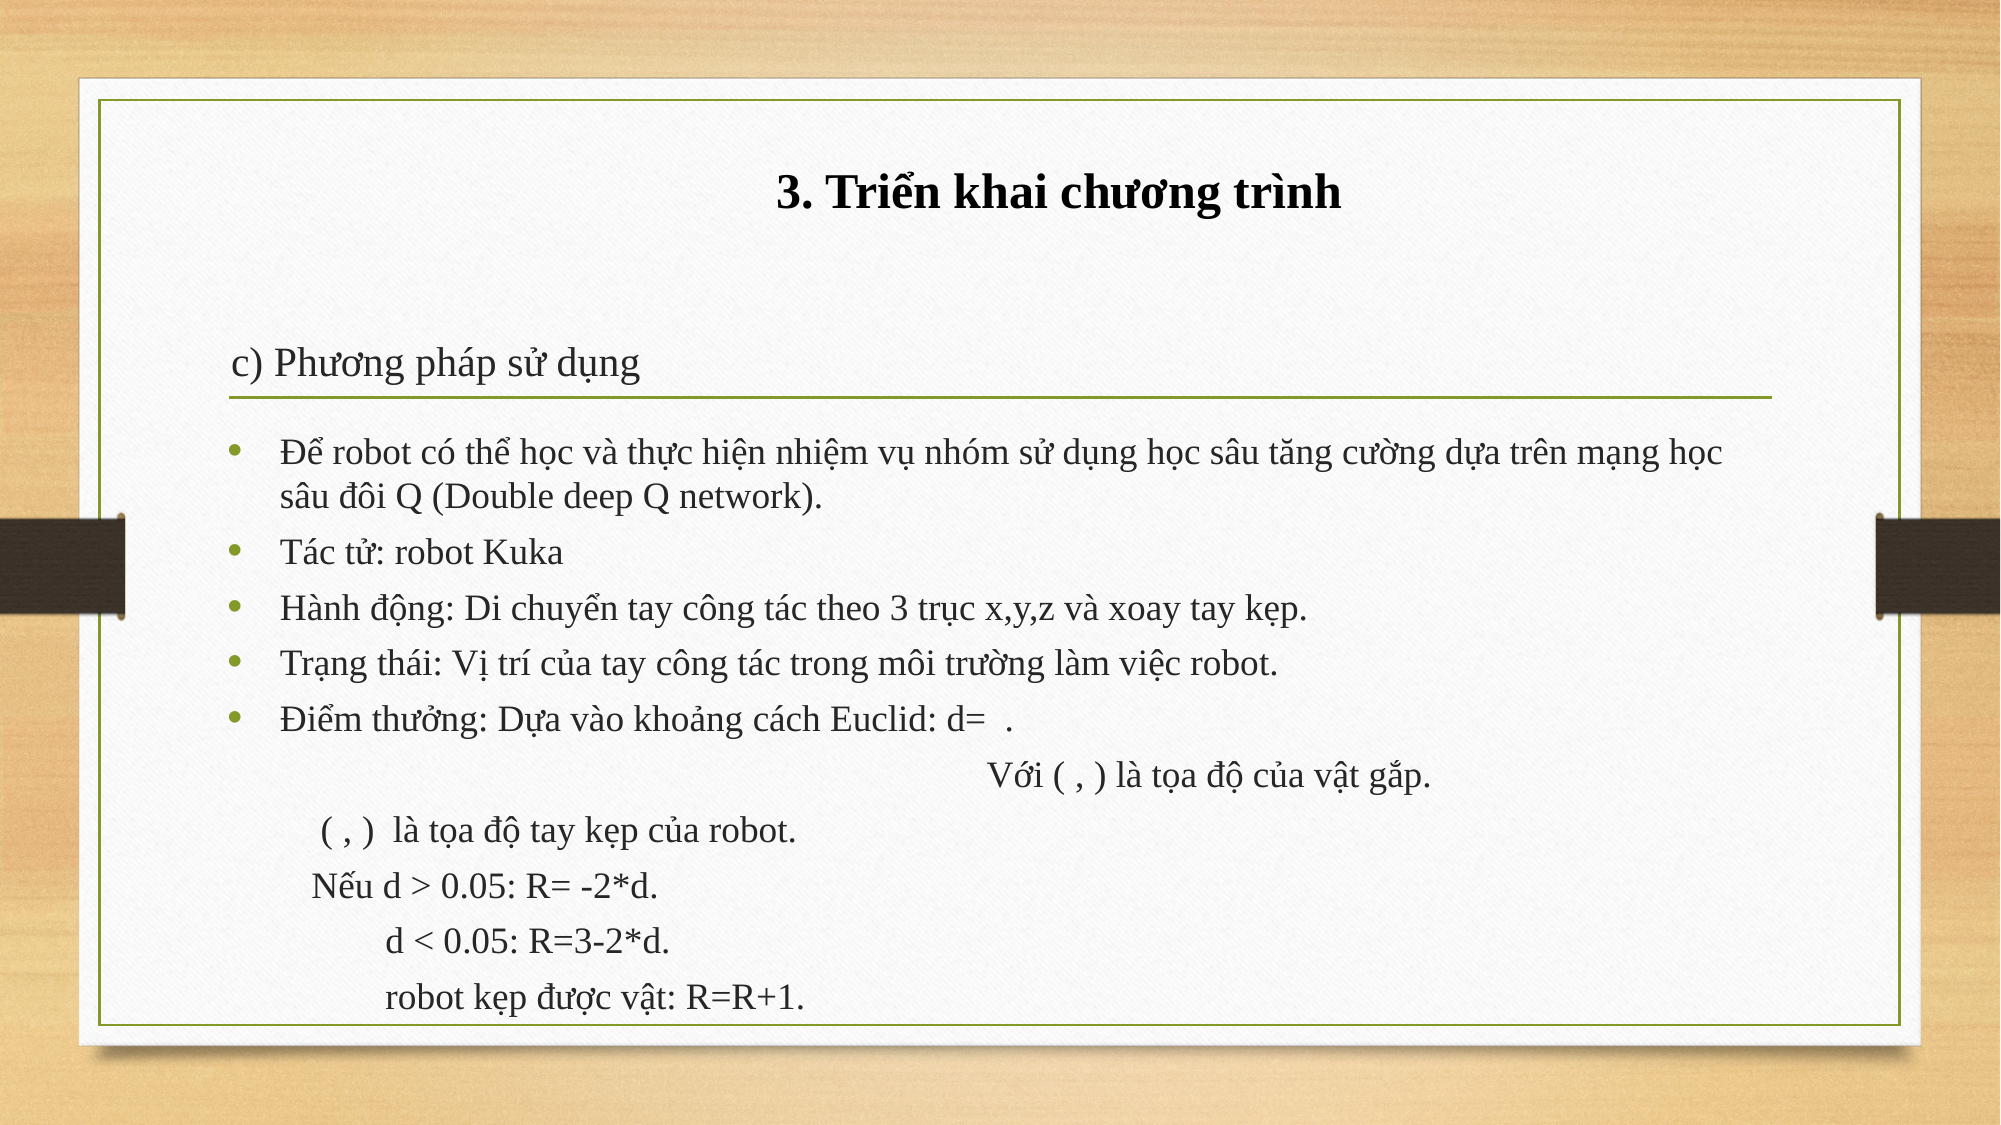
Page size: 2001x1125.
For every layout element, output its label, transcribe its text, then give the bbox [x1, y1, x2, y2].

text_box 3. Triển khai chương trình [761, 151, 1925, 226]
title c) Phương pháp sử dụng [0, 252, 1224, 467]
picture [1122, 467, 1133, 471]
picture [0, 0, 2001, 1125]
